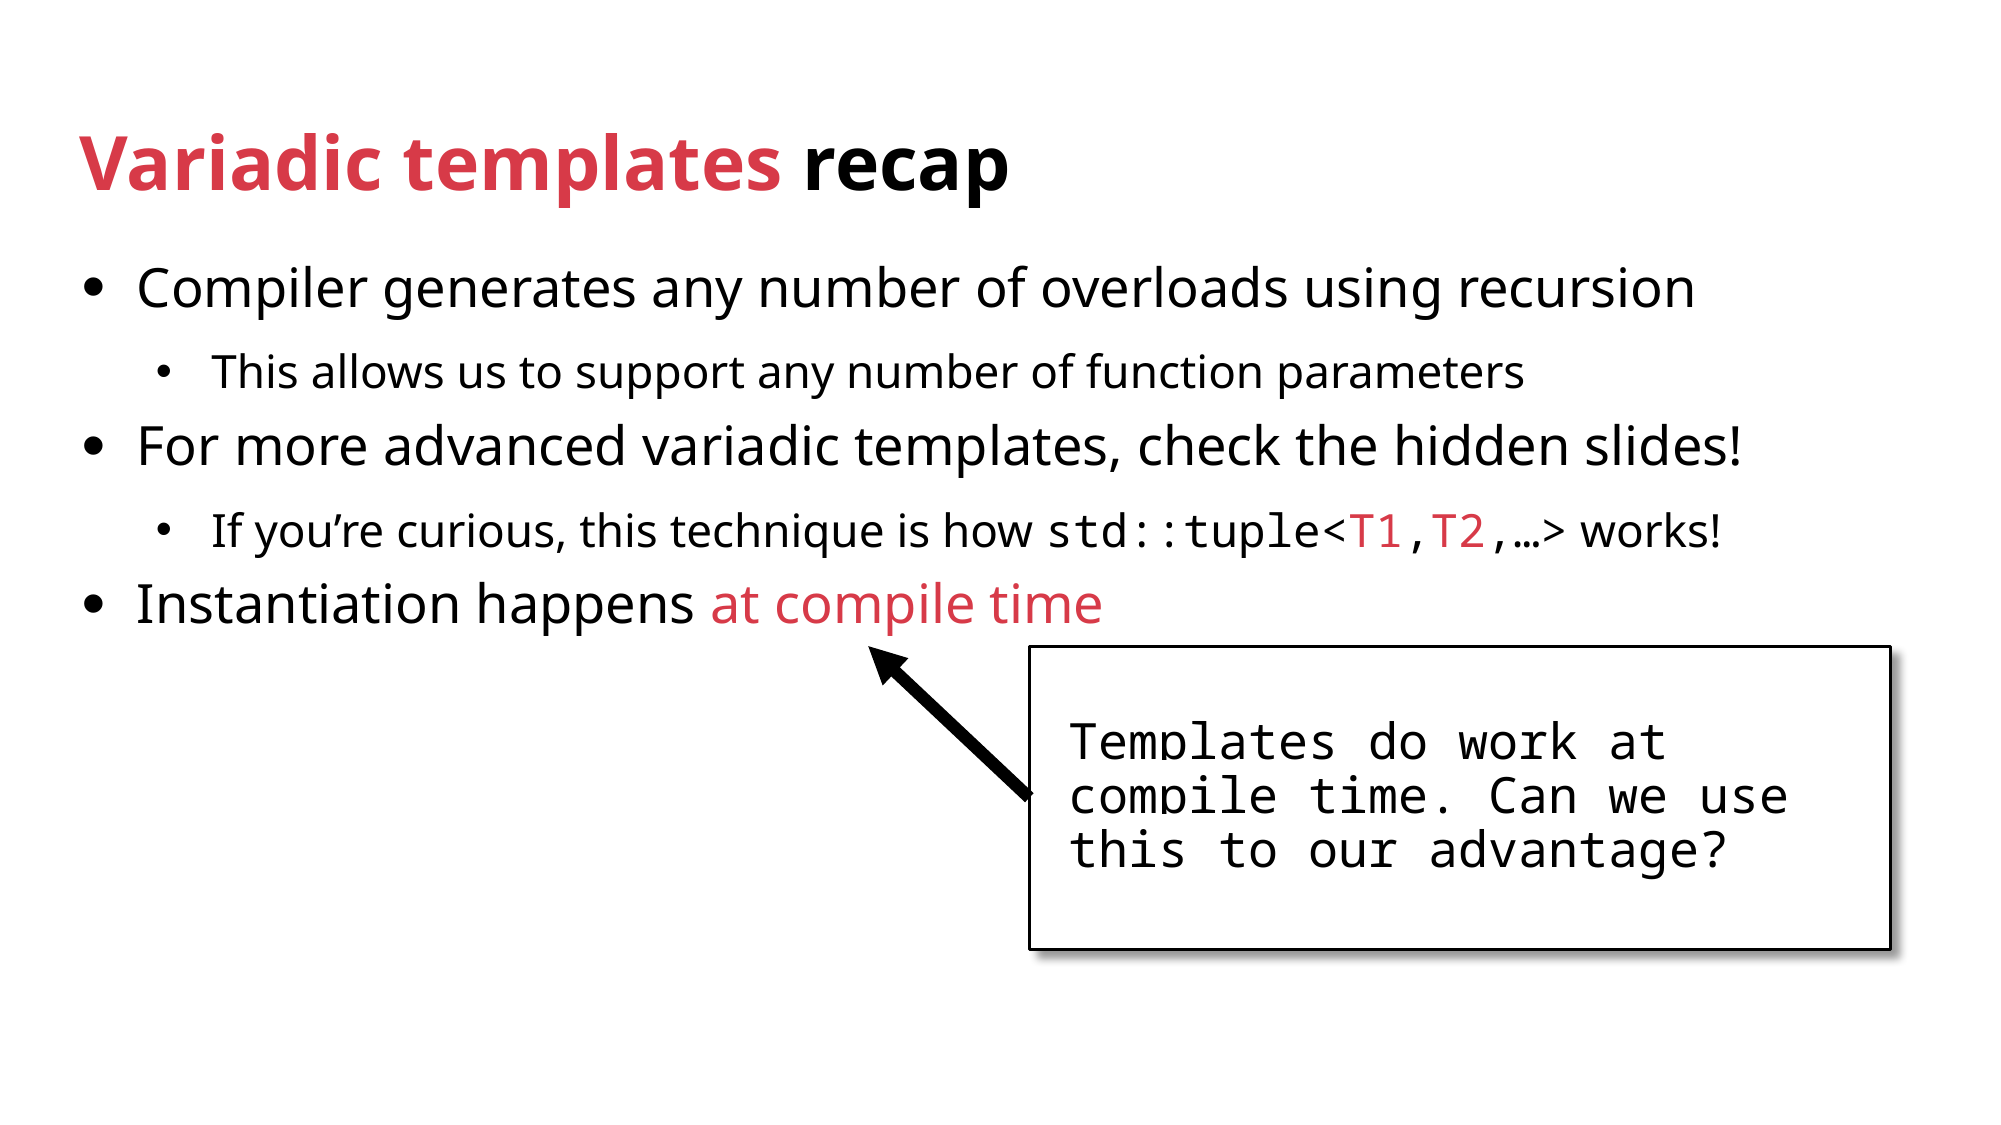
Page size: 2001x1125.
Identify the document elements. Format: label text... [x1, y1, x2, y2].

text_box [867, 645, 1030, 799]
list Compiler generates any number of overloads using recursion This allows us to support any number of function parameters For more advanced variadic templates, check the hidden slides! If you’re curious, this technique is how std::tuple<T1,T2,…> works! Instantiation happens at compile time [64, 252, 1936, 1038]
text_box Templates do work at compile time. Can we use this to our advantage? [1029, 646, 1891, 950]
title Variadic templates recap [64, 103, 1936, 230]
